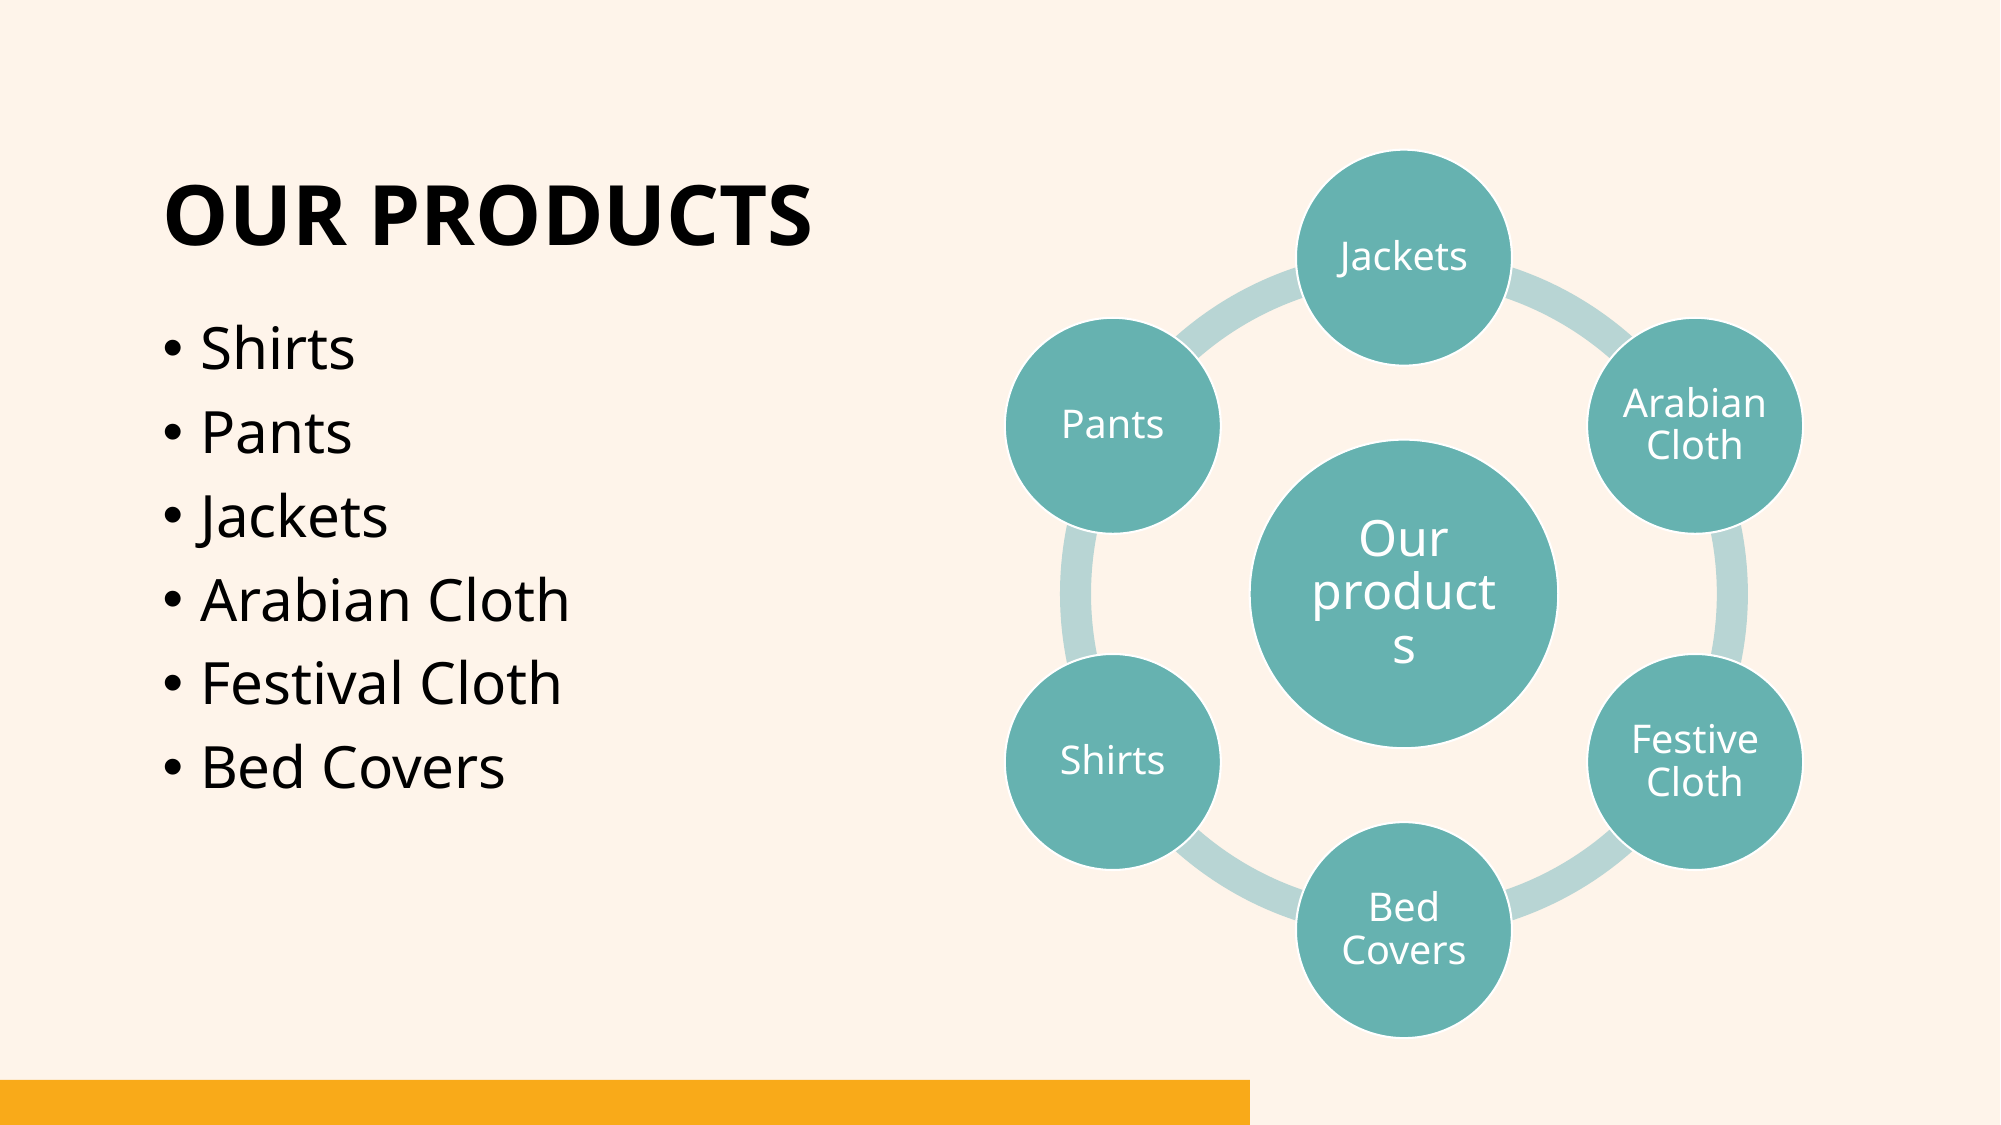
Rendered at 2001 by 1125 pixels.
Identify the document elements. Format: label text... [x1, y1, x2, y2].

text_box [737, 149, 2000, 1039]
title Our products [147, 68, 1110, 271]
text_box Shirts Pants Jackets Arabian Cloth Festival Cloth Bed Covers [147, 311, 737, 700]
